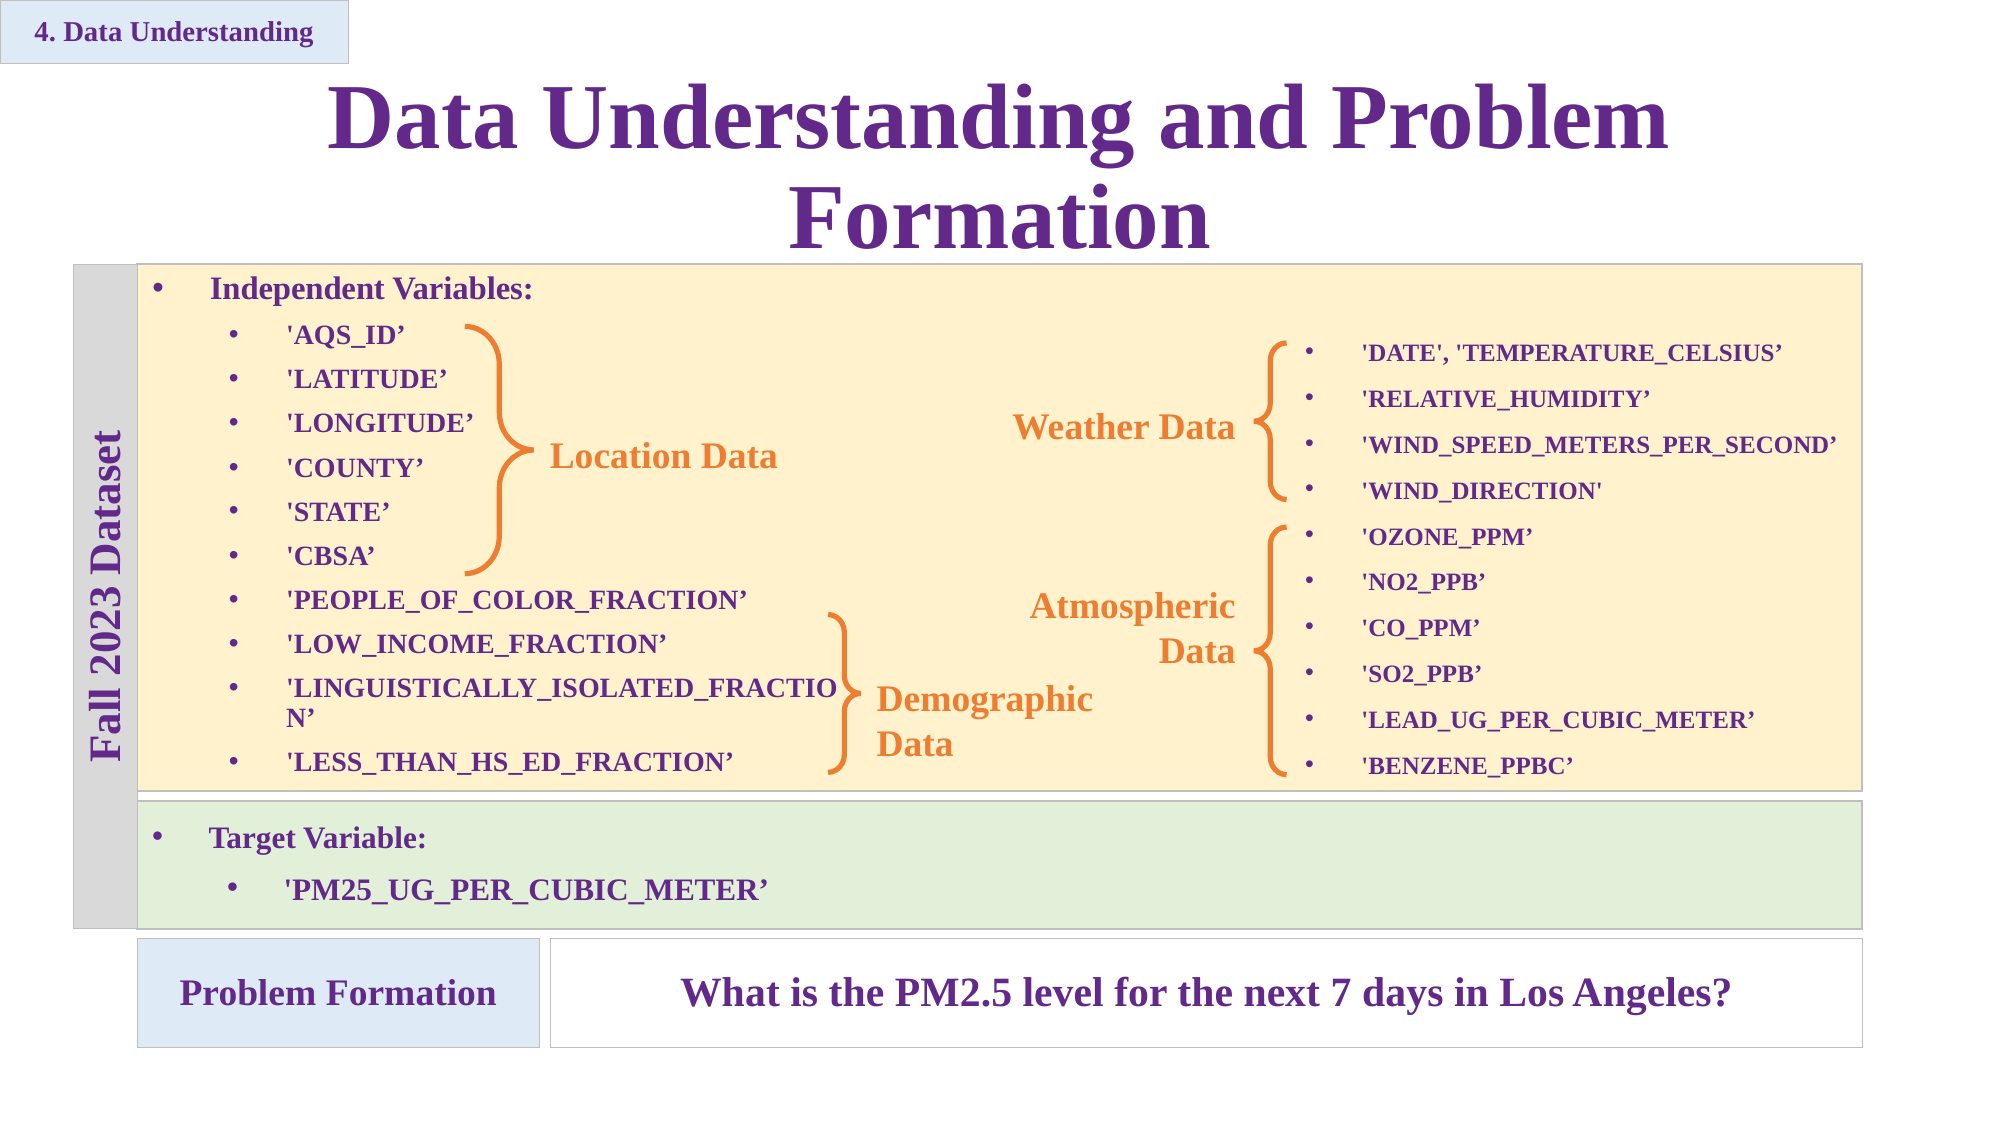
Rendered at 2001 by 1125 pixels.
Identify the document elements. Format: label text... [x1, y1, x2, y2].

text_box [136, 800, 1863, 930]
text_box Atmospheric Data [1014, 573, 1251, 678]
text_box [827, 614, 861, 773]
list Independent Variables: 'AQS_ID’ 'LATITUDE’ 'LONGITUDE’ 'COUNTY’ 'STATE’ 'CBSA’ 'PEOPLE_OF_COLOR_FRACTION’ 'LOW_INCOME_FRACTION’ 'LINGUISTICALLY_ISOLATED_FRACTION’ 'LESS_THAN_HS_ED_FRACTION’ [137, 263, 873, 792]
text_box [873, 678, 1215, 792]
text_box Location Data [535, 423, 794, 484]
text_box What is the PM2.5 level for the next 7 days in Los Angeles? [550, 938, 1863, 1048]
text_box 4. Data Understanding [0, 0, 349, 64]
text_box [1253, 342, 1287, 501]
text_box Demographic Data [861, 666, 1109, 772]
text_box 'DATE', 'TEMPERATURE_CELSIUS’ 'RELATIVE_HUMIDITY’ 'WIND_SPEED_METERS_PER_SECOND’ 'WIND_DIRECTION' 'OZONE_PPM’ 'NO2_PPB’ 'CO_PPM’ 'SO2_PPB’ 'LEAD_UG_PER_CUBIC_METER’ 'BENZENE_PPBC’ [1215, 337, 1863, 792]
title Data Understanding and Problem Formation [106, 59, 1894, 278]
text_box Problem Formation [137, 938, 540, 1048]
text_box Fall 2023 Dataset [73, 264, 138, 929]
text_box Weather Data [997, 394, 1251, 455]
text_box [873, 278, 1863, 666]
text_box [1253, 526, 1287, 776]
text_box Target Variable: 'PM25_UG_PER_CUBIC_METER’ [138, 820, 1139, 913]
text_box [464, 325, 534, 575]
